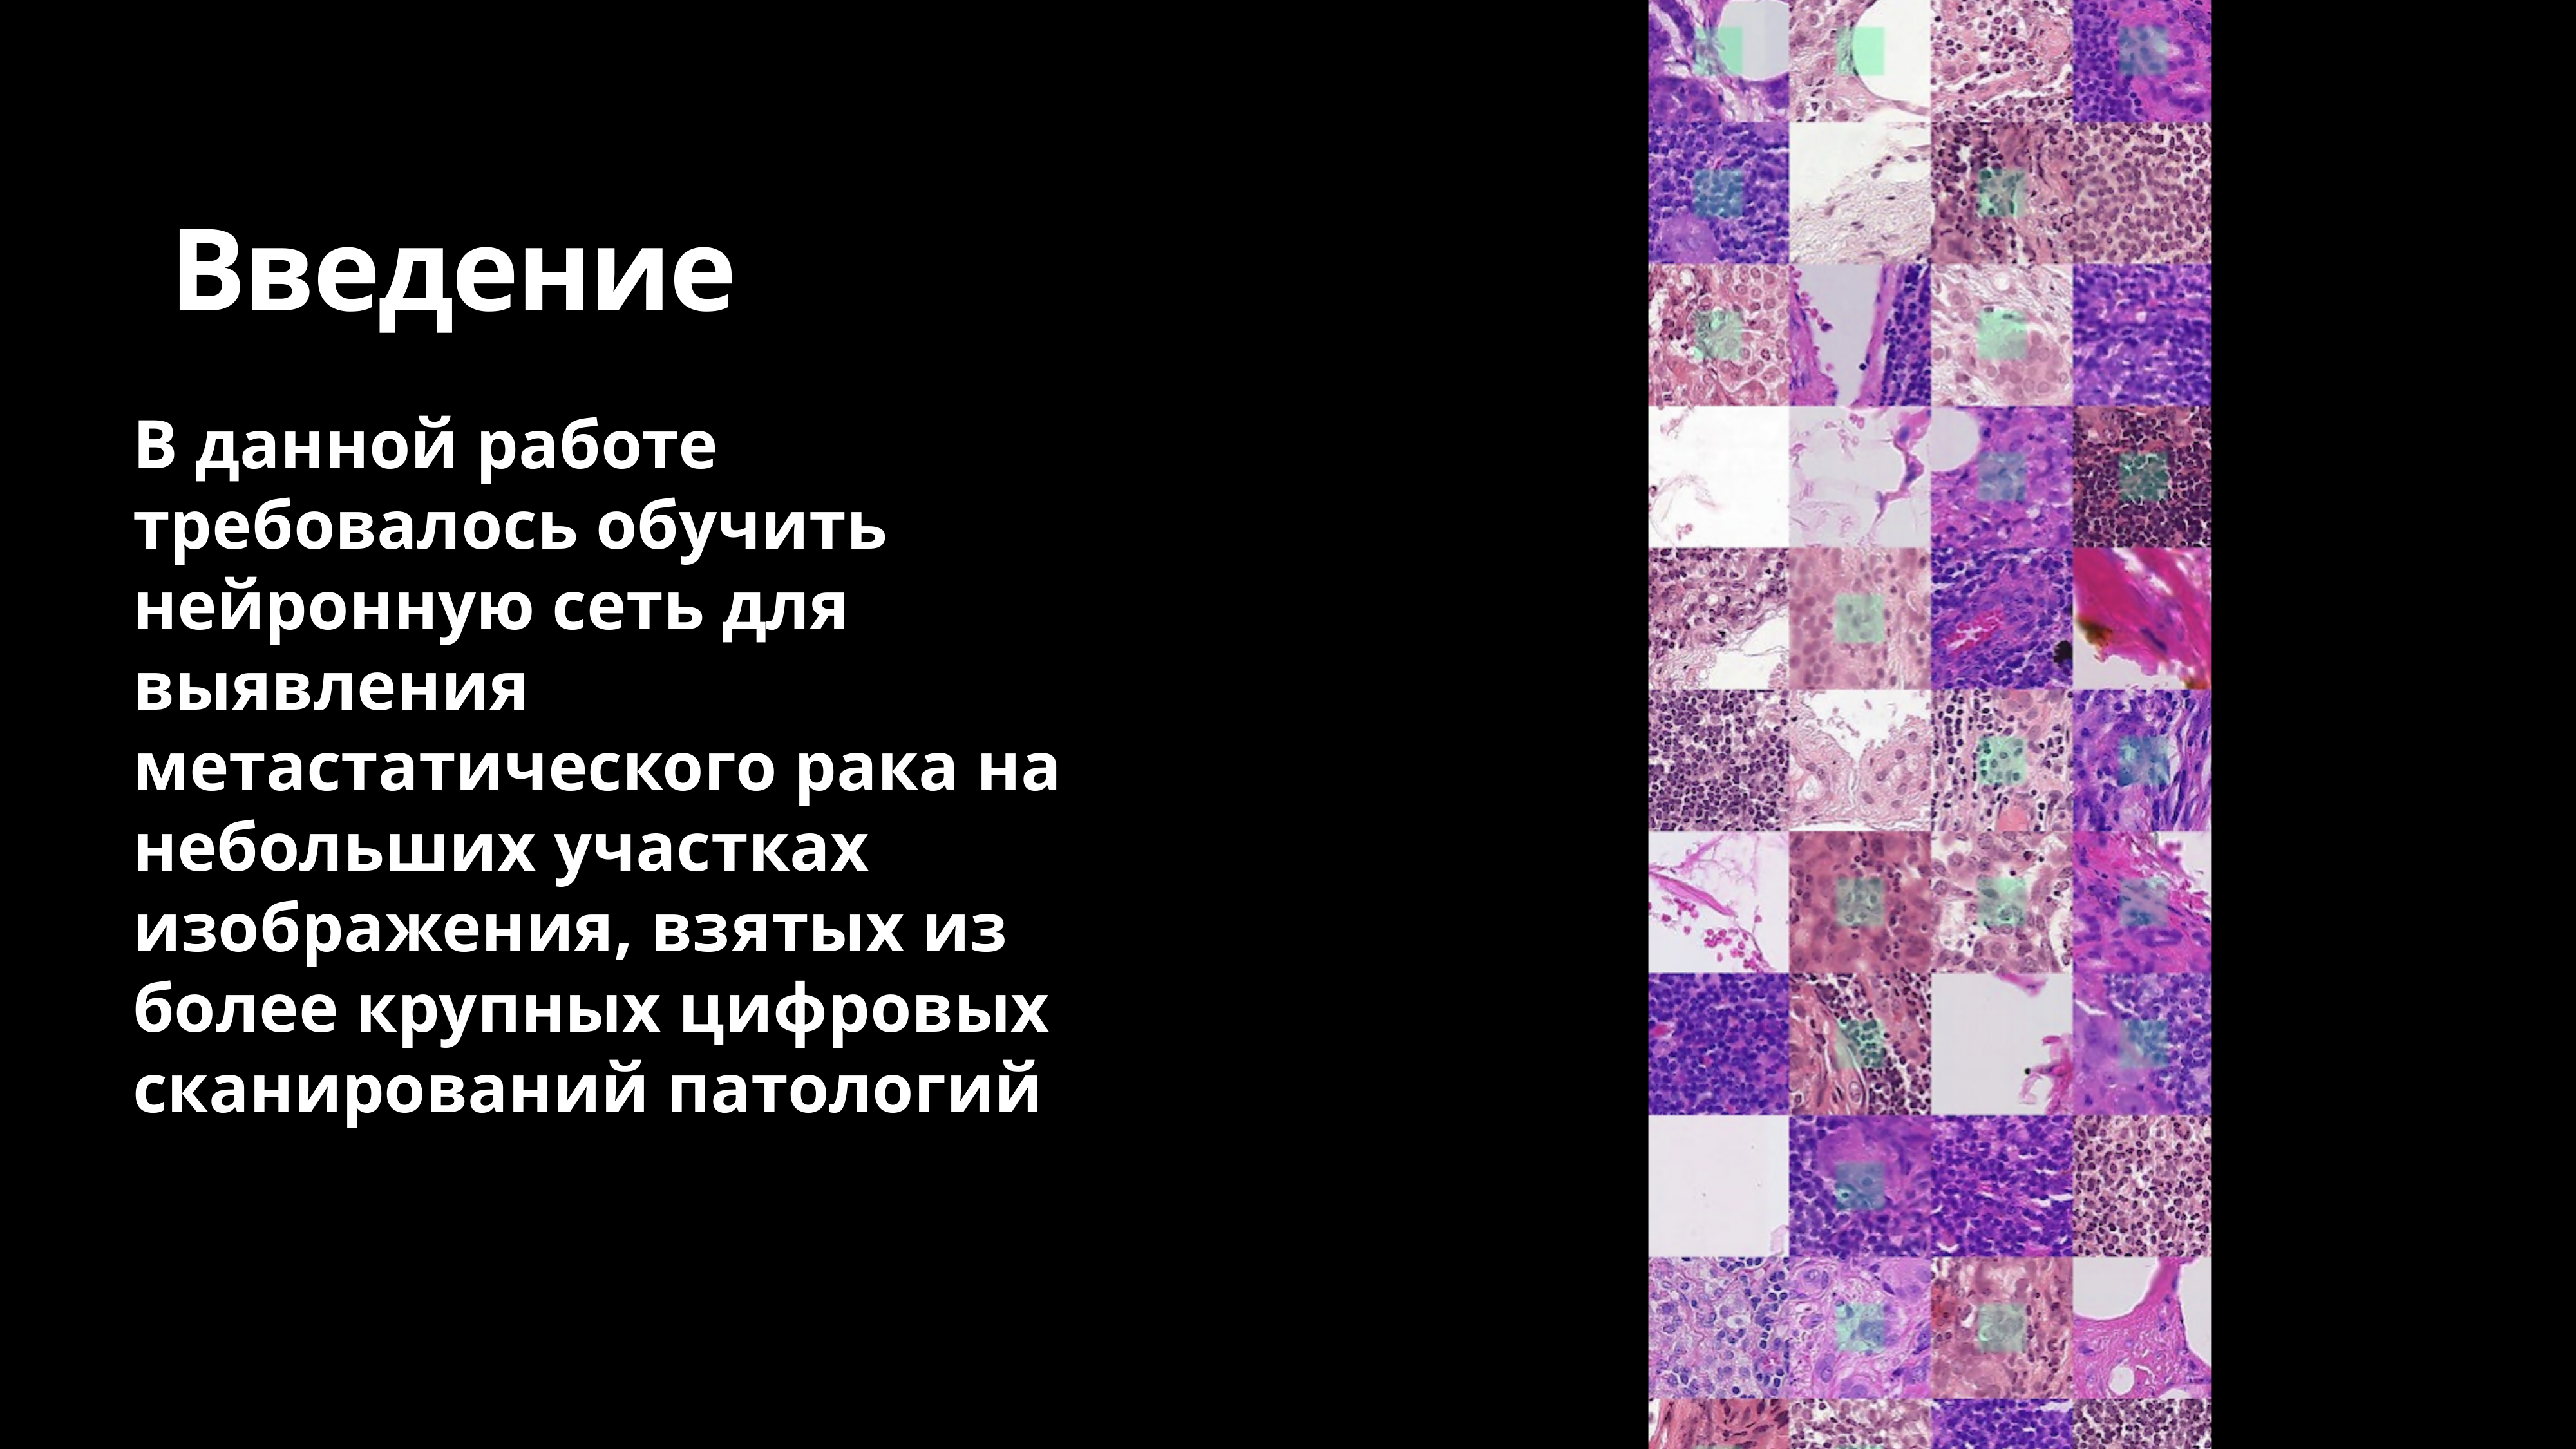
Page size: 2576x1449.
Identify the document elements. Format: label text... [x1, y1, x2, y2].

title Введение [164, 0, 1198, 338]
list В данной работе требовалось обучить нейронную сеть для выявления метастатического рака на небольших участках изображения, взятых из более крупных цифровых сканирований патологий [127, 395, 1161, 1128]
picture [1645, 0, 2213, 1449]
